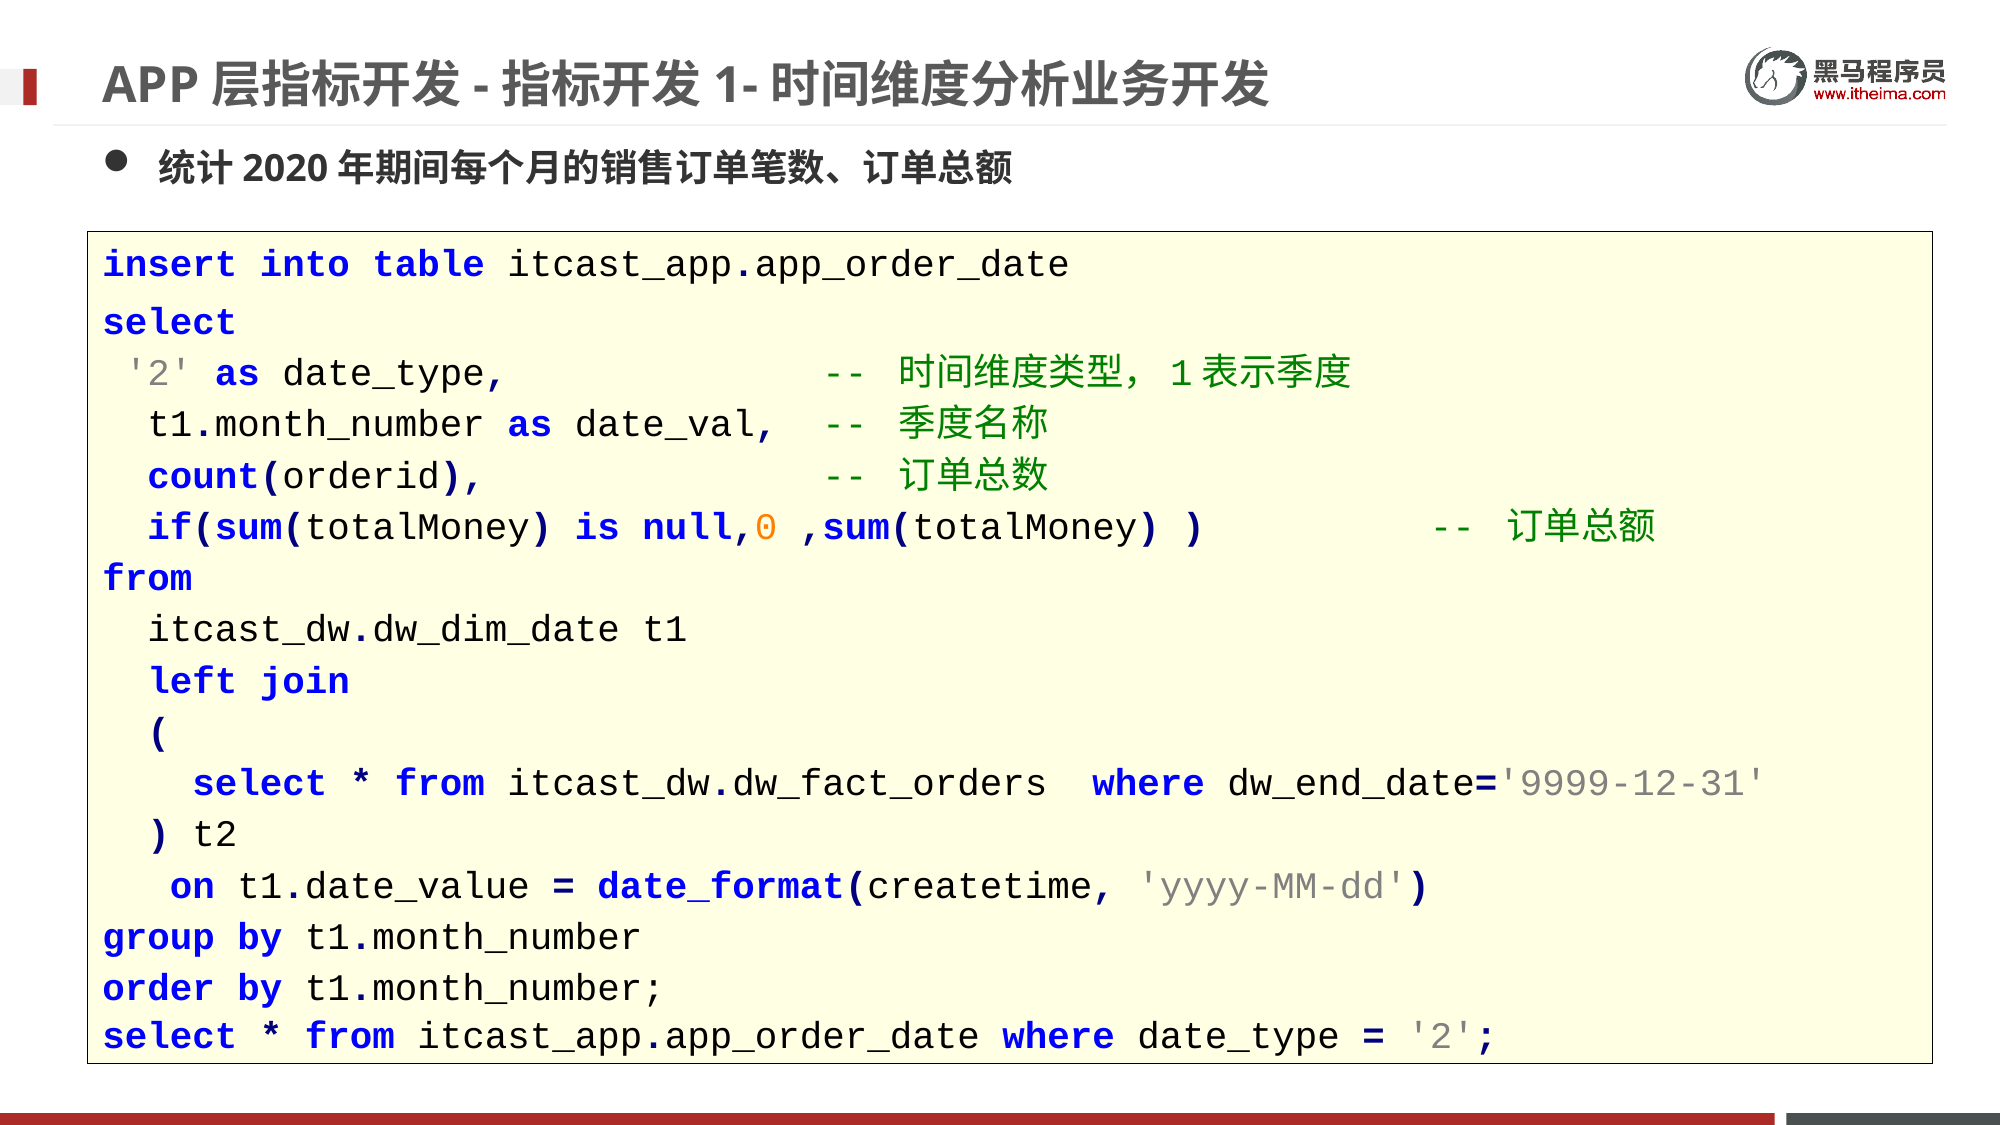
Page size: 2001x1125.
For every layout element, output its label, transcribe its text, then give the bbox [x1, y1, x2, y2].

title APP层指标开发-指标开发1-时间维度分析业务开发 [87, 40, 1527, 125]
picture [1744, 46, 1946, 106]
text_box insert into table itcast_app.app_order_date select '2' as date_type, -- 时间维度类型，1表示季度 t1.month_number as date_val, -- 季度名称 count(orderid), -- 订单总数 if(sum(totalMoney) is null,0 ,sum(totalMoney) ) -- 订单总额 from itcast_dw.dw_dim_date t1 left join ( select * from itcast_dw.dw_fact_orders where dw_end_date='9999-12-31' ) t2 on t1.date_value = date_format(createtime, 'yyyy-MM-dd') group by t1.month_number order by t1.month_number; select * from itcast_app.app_order_date where date_type = '2'; [87, 231, 1933, 1064]
text_box 统计2020年期间每个月的销售订单笔数、订单总额 [87, 136, 1088, 196]
